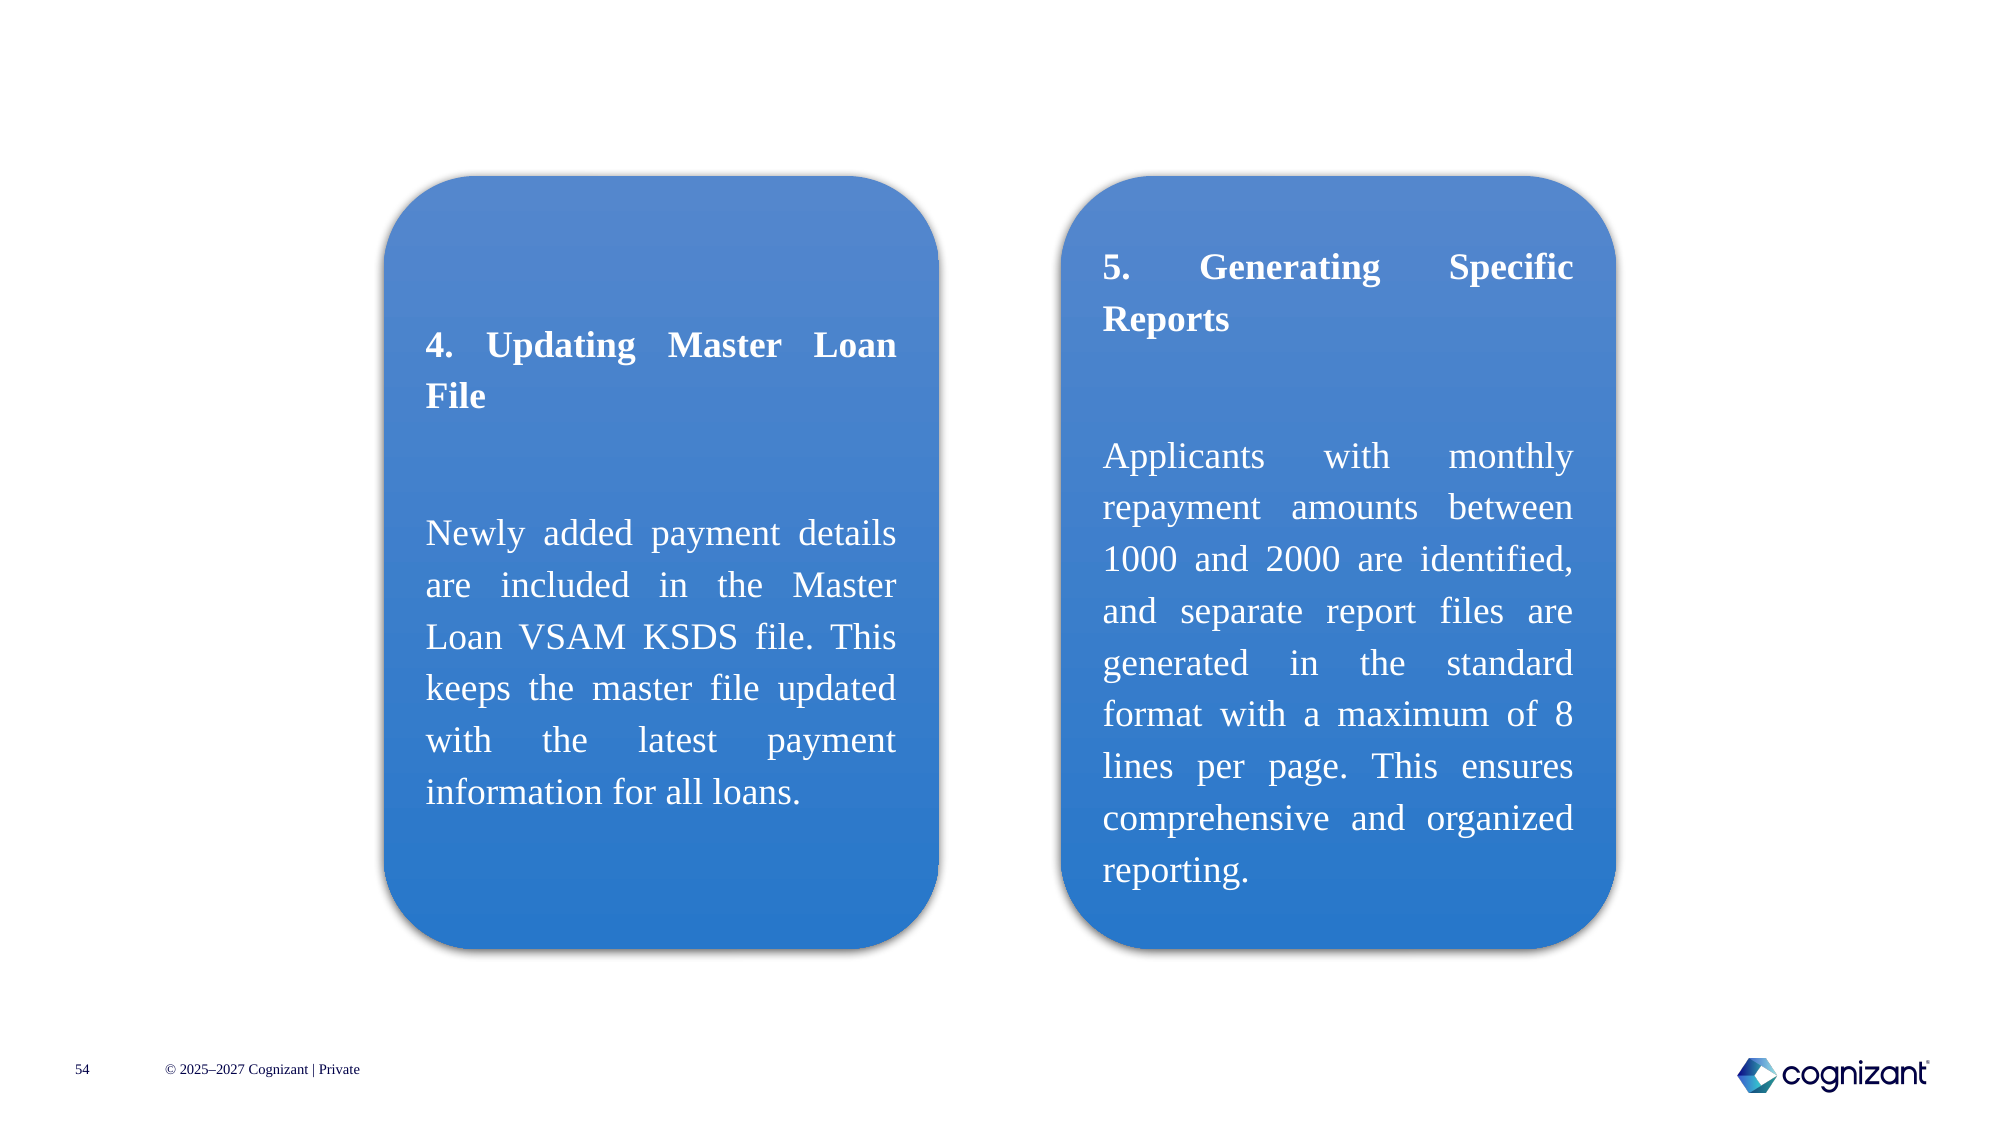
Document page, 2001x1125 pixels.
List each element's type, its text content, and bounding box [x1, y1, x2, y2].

text_box 5. Generating Specific Reports Applicants with monthly repayment amounts between 1000 and 2000 are identified, and separate report files are generated in the standard format with a maximum of 8 lines per page. This ensures comprehensive and organized reporting. [1060, 175, 1617, 949]
text_box 4. Updating Master Loan File Newly added payment details are included in the Master Loan VSAM KSDS file. This keeps the master file updated with the latest payment information for all loans. [383, 175, 940, 949]
footer © 2025–2027 Cognizant | Private [165, 1050, 456, 1088]
slide_number 54 [75, 1050, 135, 1088]
picture [1737, 1058, 1930, 1093]
